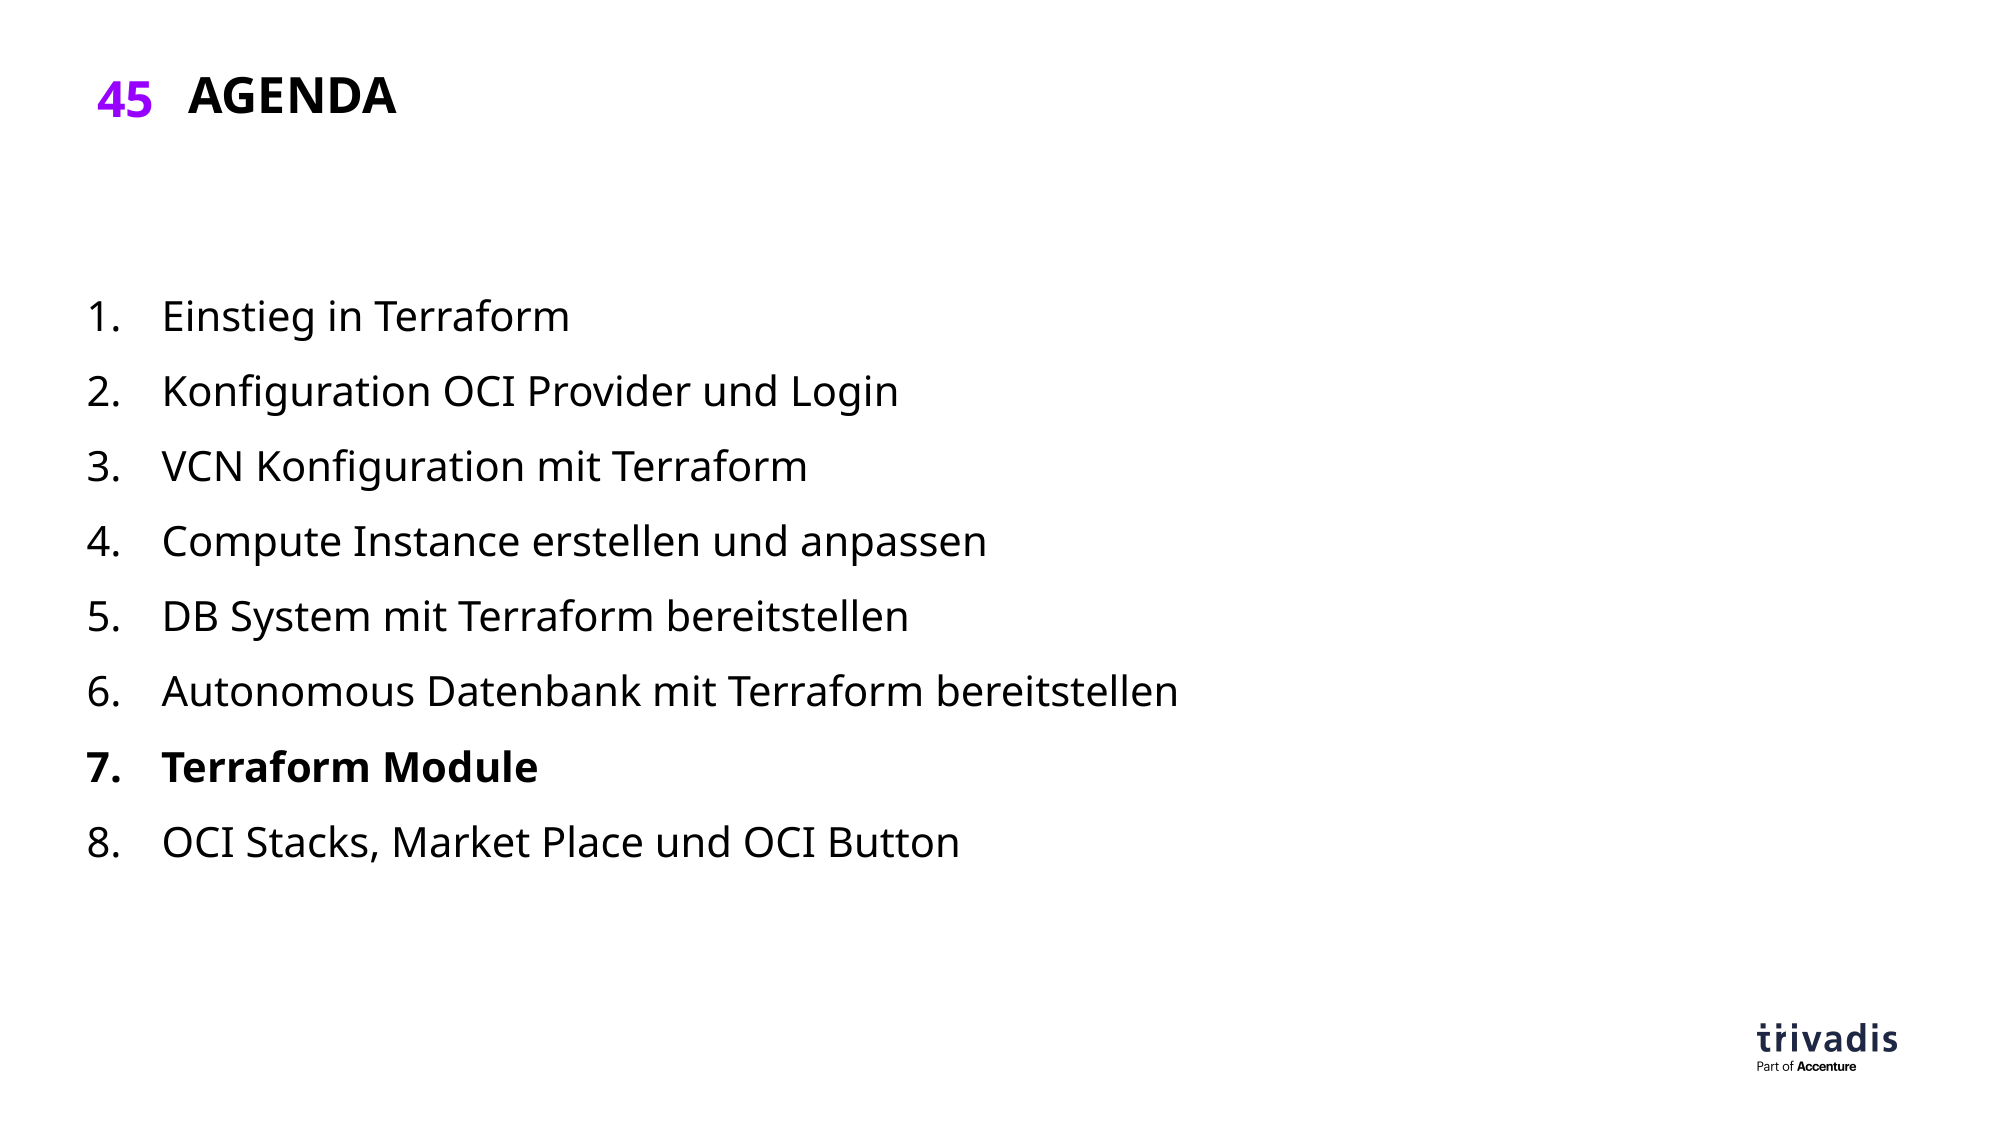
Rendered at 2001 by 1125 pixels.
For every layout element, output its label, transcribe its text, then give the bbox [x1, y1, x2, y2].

list Einstieg in Terraform Konfiguration OCI Provider und Login VCN Konfiguration mit Terraform Compute Instance erstellen und anpassen DB System mit Terraform bereitstellen Autonomous Datenbank mit Terraform bereitstellen Terraform Module OCI Stacks, Market Place und OCI Button [69, 282, 1933, 1062]
picture [1757, 1062, 1897, 1071]
title Agenda [170, 63, 1933, 136]
